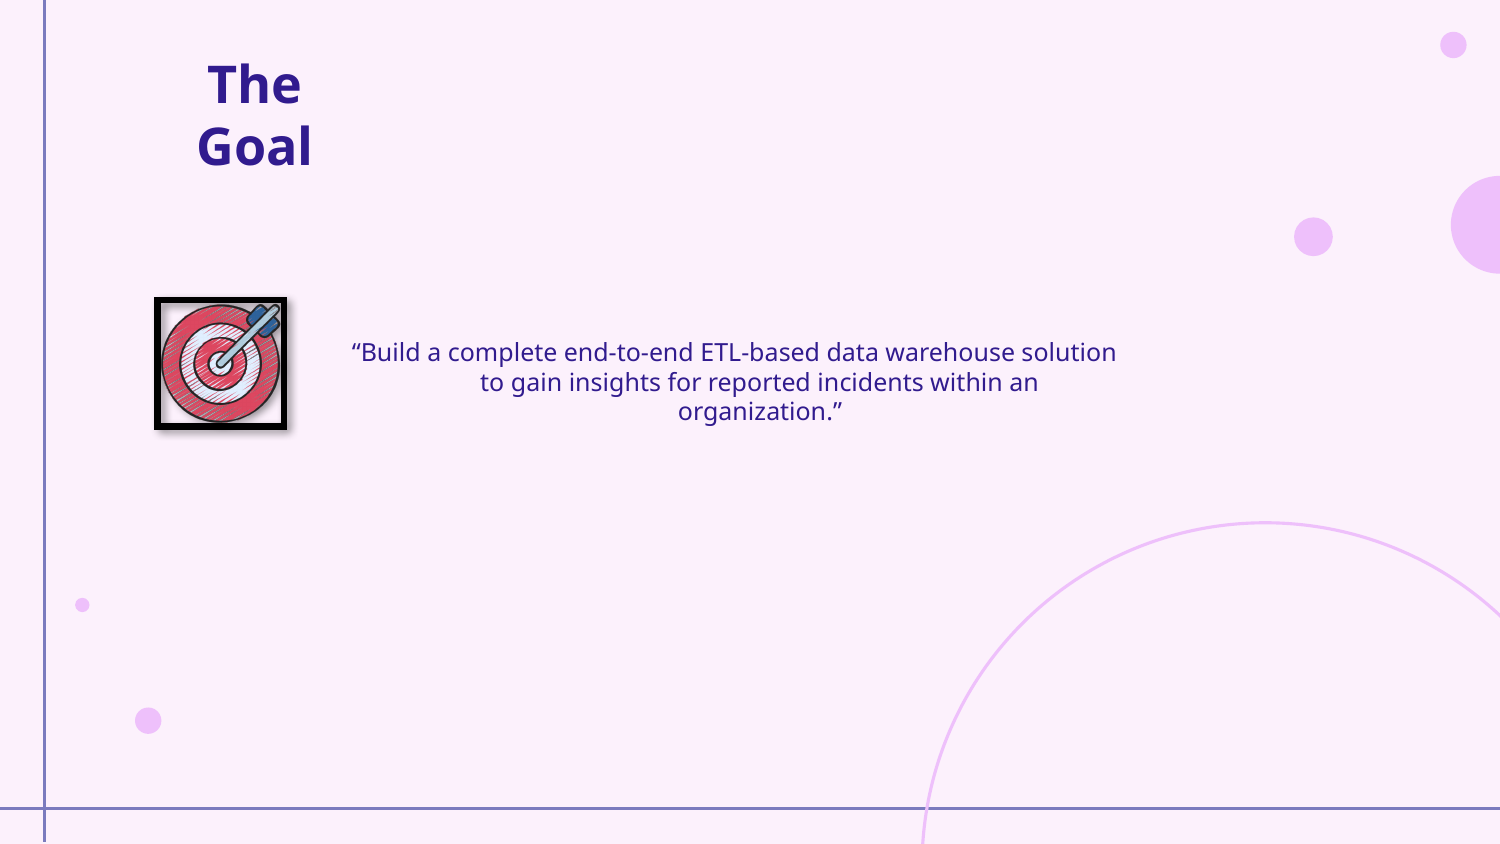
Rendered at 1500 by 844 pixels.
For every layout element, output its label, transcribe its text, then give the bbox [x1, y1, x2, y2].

title The Goal [135, 36, 375, 120]
text_box [922, 522, 1500, 844]
picture [160, 302, 282, 424]
subtitle “Build a complete end-to-end ETL-based data warehouse solution to gain insights for reported incidents within an organization.” [306, 321, 1139, 422]
text_box [1294, 218, 1333, 256]
text_box [135, 708, 161, 734]
